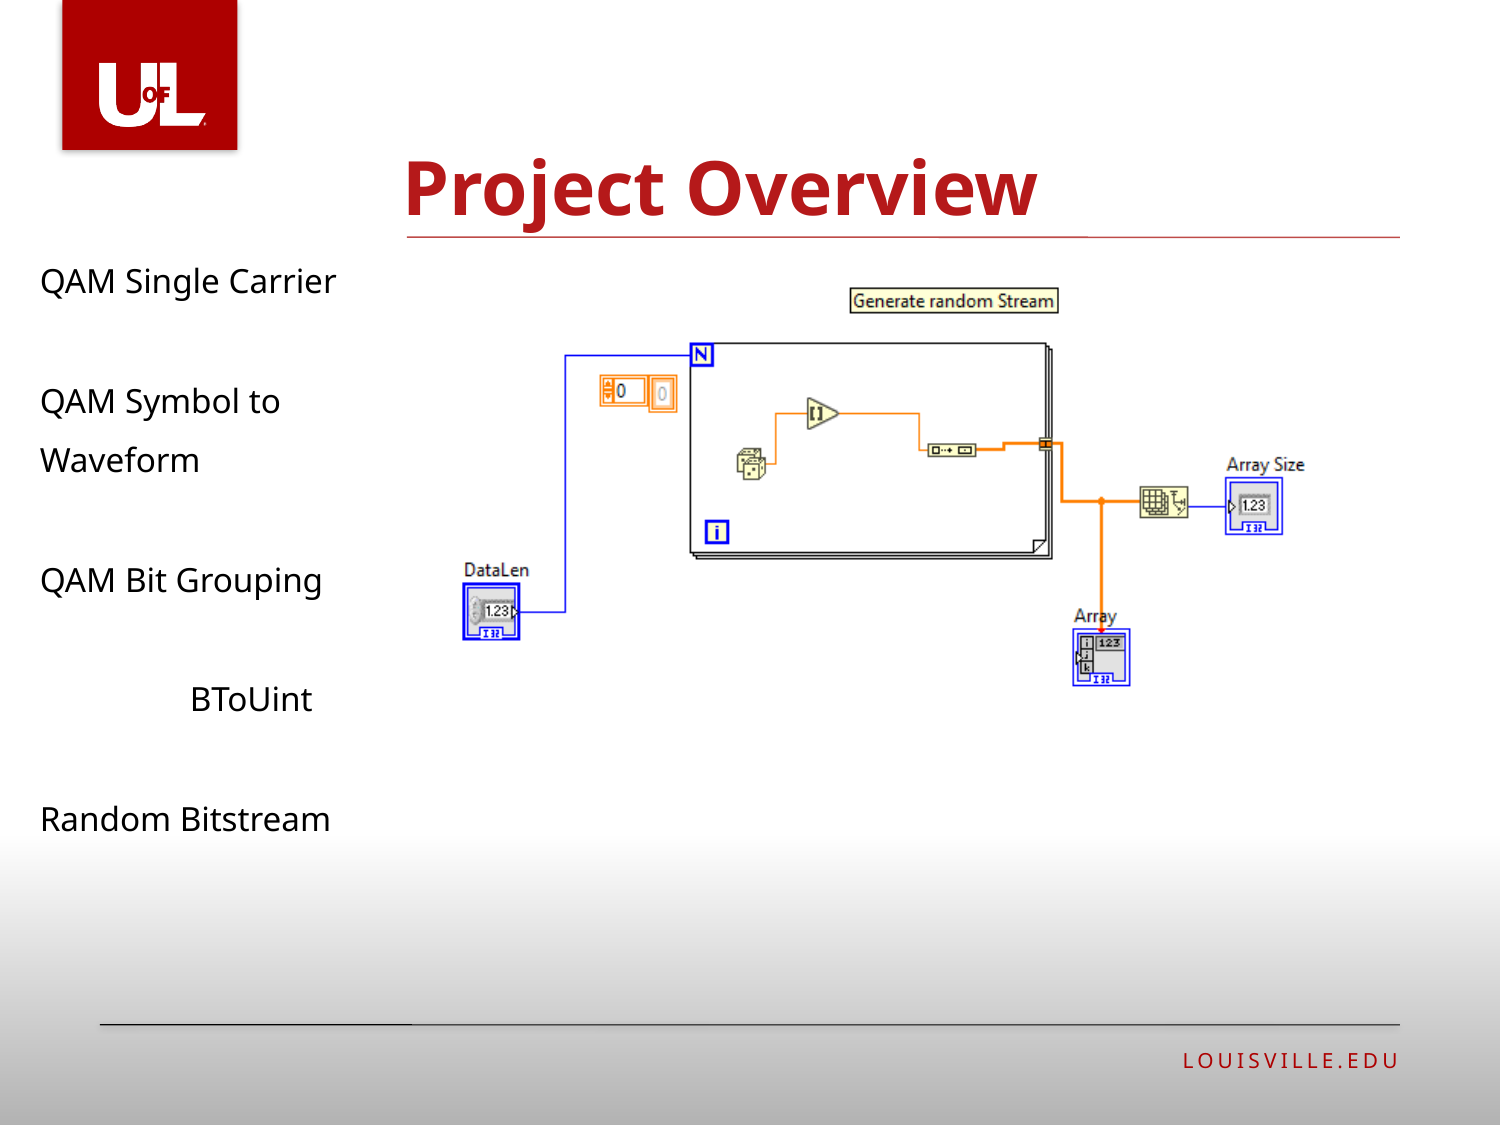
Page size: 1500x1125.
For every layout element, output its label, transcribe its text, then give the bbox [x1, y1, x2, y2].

picture [458, 274, 1329, 737]
title Project Overview [387, 162, 1400, 238]
list QAM Single Carrier QAM Symbol to Waveform QAM Bit Grouping BToUint Random Bitstream [24, 233, 388, 959]
picture [99, 62, 207, 127]
